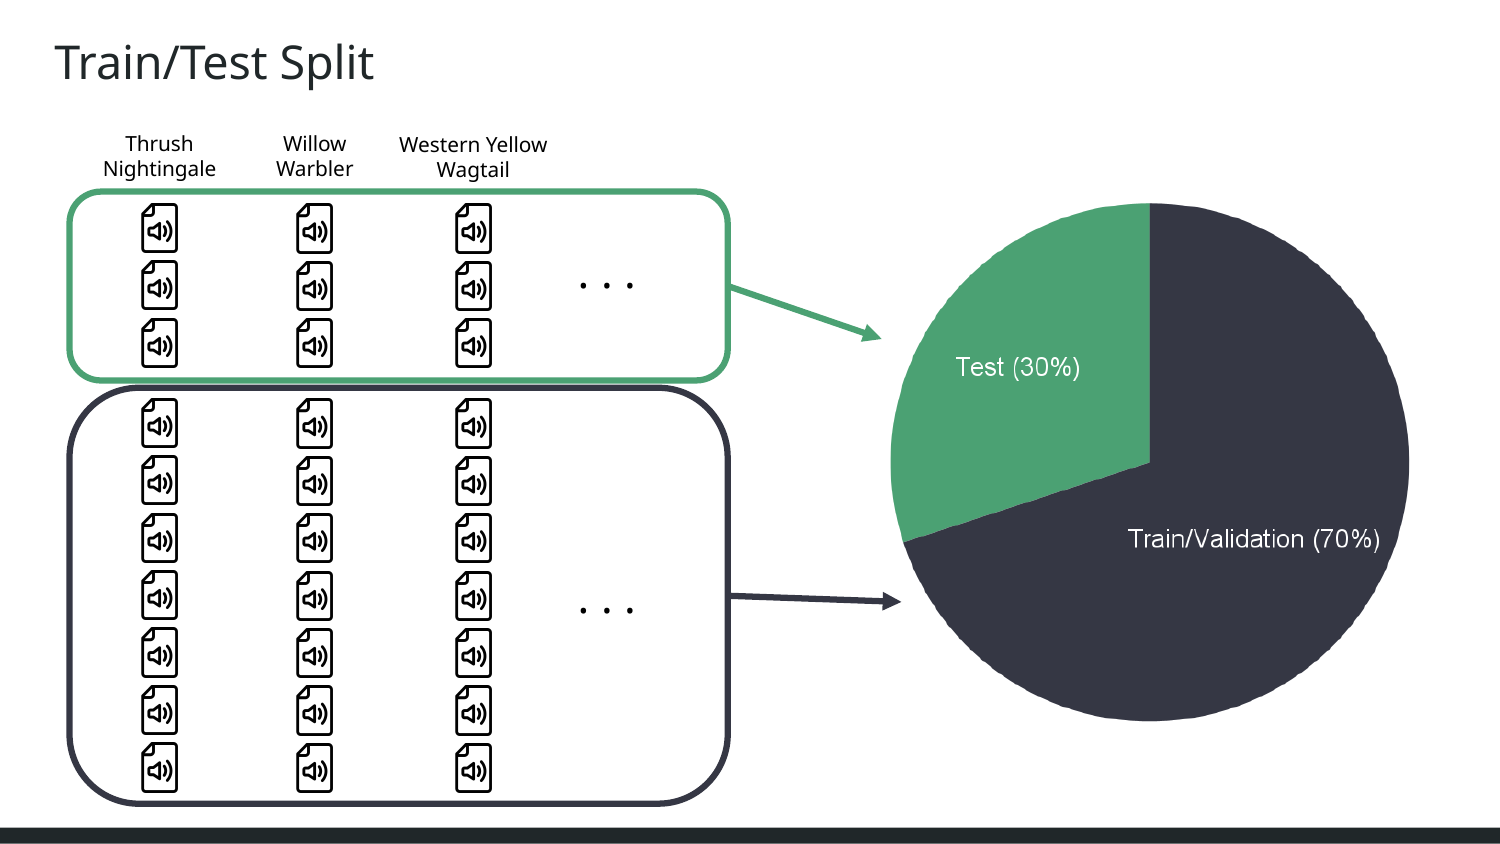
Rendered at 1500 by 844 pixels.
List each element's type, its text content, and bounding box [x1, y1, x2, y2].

picture [135, 742, 184, 793]
picture [135, 398, 184, 448]
text_box . . . [556, 232, 658, 311]
picture [135, 570, 184, 621]
picture [290, 203, 339, 254]
text_box Willow Warbler [241, 115, 389, 191]
text_box [69, 191, 728, 381]
picture [290, 318, 339, 369]
picture [135, 627, 184, 678]
text_box . . . [556, 556, 658, 636]
picture [448, 261, 498, 311]
picture [135, 317, 184, 368]
picture [448, 456, 498, 506]
picture [448, 570, 498, 621]
text_box Western Yellow Wagtail [378, 117, 568, 191]
picture [290, 743, 339, 793]
picture [448, 685, 498, 736]
picture [290, 261, 339, 311]
picture [290, 570, 339, 621]
picture [800, 115, 1500, 753]
title Train/Test Split [39, 14, 1438, 109]
picture [290, 456, 339, 506]
picture [448, 398, 498, 449]
picture [135, 260, 184, 311]
picture [290, 398, 339, 449]
text_box Thrush Nightingale [85, 115, 234, 195]
picture [448, 513, 498, 564]
picture [135, 512, 184, 563]
picture [448, 743, 498, 793]
picture [448, 318, 498, 369]
text_box [69, 387, 728, 804]
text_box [727, 595, 902, 603]
picture [135, 203, 184, 253]
picture [290, 513, 339, 564]
picture [135, 455, 184, 506]
picture [448, 203, 498, 254]
picture [290, 685, 339, 736]
picture [448, 628, 498, 679]
picture [135, 685, 184, 735]
picture [290, 628, 339, 679]
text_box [727, 285, 882, 340]
